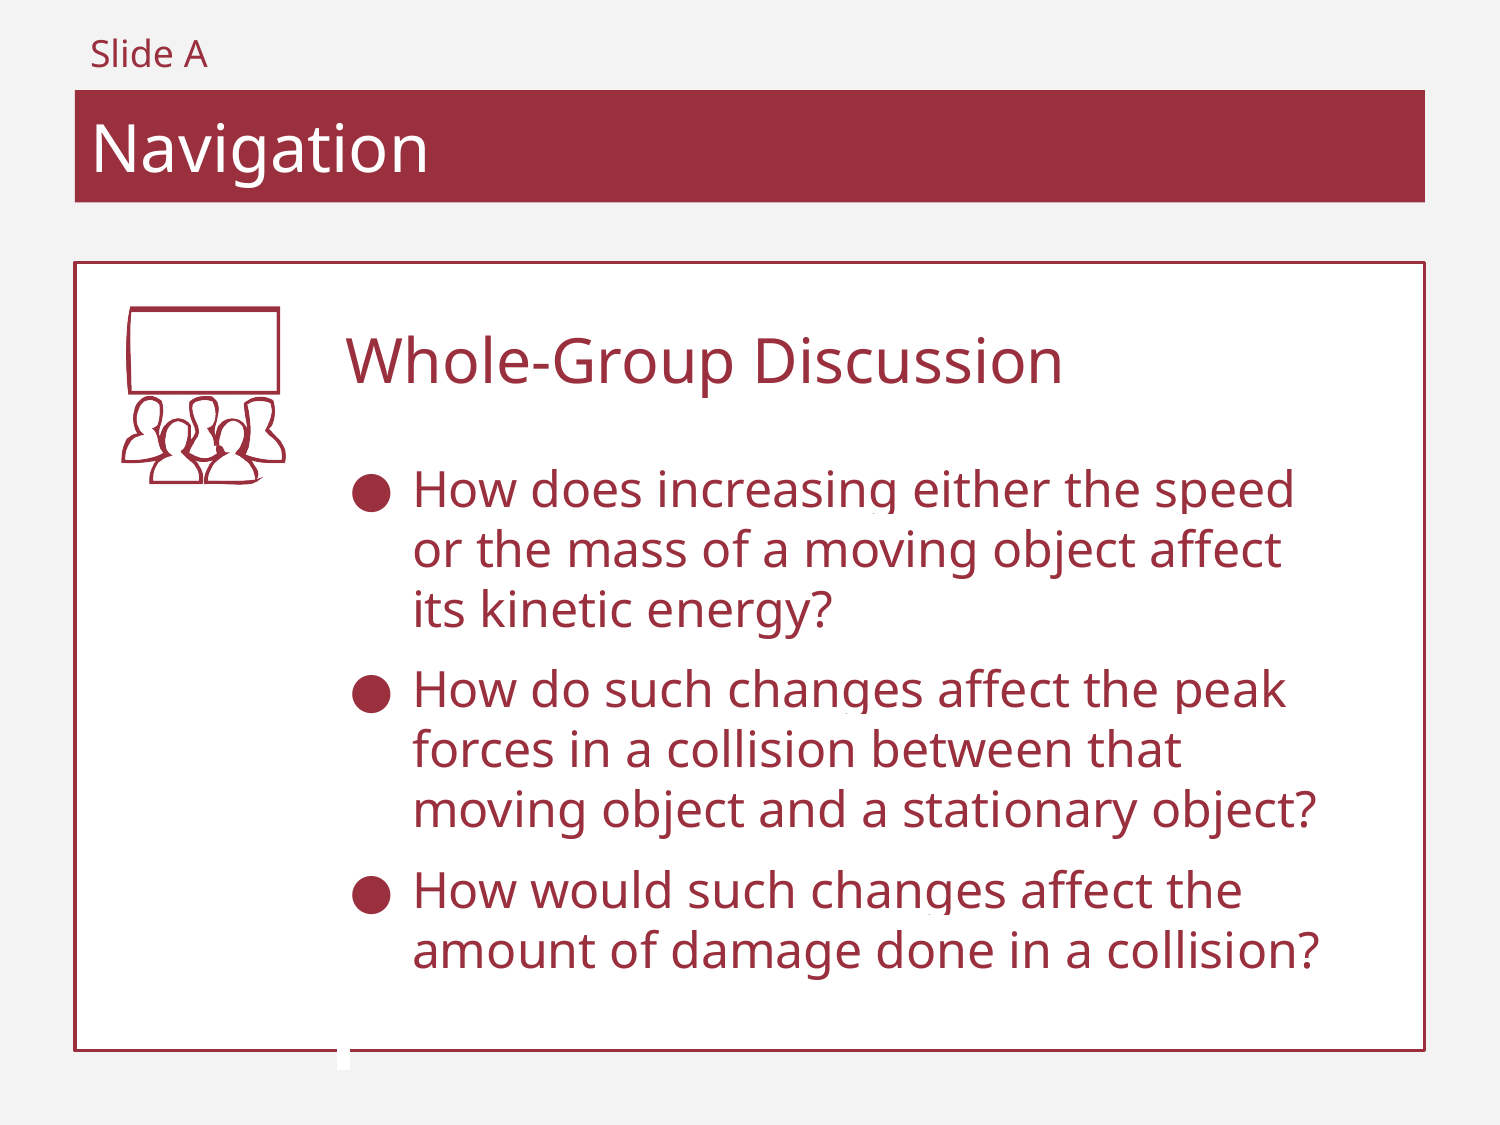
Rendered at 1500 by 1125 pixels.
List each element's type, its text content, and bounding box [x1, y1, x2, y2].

text_box Slide A [75, 0, 686, 90]
picture [120, 305, 286, 485]
text_box Whole-Group Discussion [330, 306, 1291, 457]
text_box [74, 262, 1425, 1051]
text_box How does increasing either the speed or the mass of a moving object affect its kinetic energy? How do such changes affect the peak forces in a collision between that moving object and a stationary object? How would such changes affect the amount of damage done in a collision? [337, 457, 1341, 1021]
text_box Navigation [74, 90, 1425, 203]
